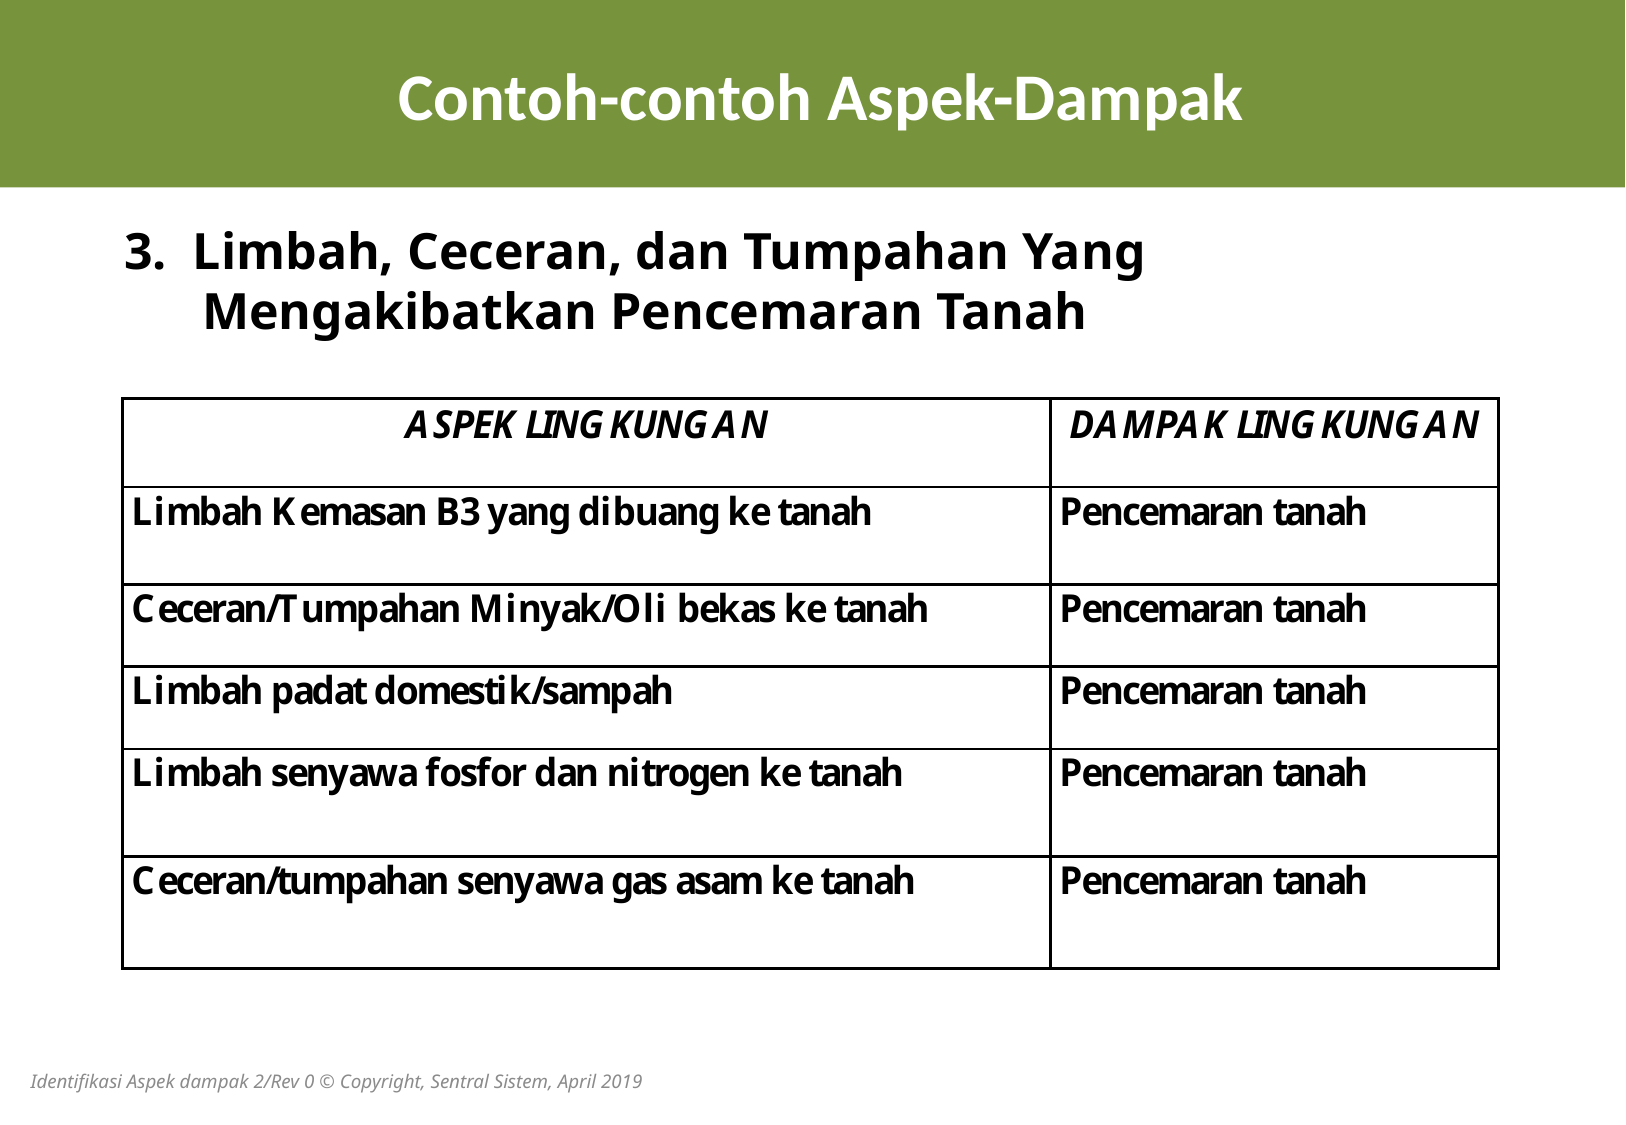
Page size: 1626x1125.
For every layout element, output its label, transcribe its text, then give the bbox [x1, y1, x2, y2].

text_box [109, 396, 1575, 1007]
text_box Contoh-contoh Aspek-Dampak [0, 0, 1625, 188]
text_box 3. Limbah, Ceceran, dan Tumpahan Yang Mengakibatkan Pencemaran Tanah [109, 188, 1625, 447]
footer Identifikasi Aspek dampak 2/Rev 0 © Copyright, Sentral Sistem, April 2019 [15, 1051, 1197, 1112]
